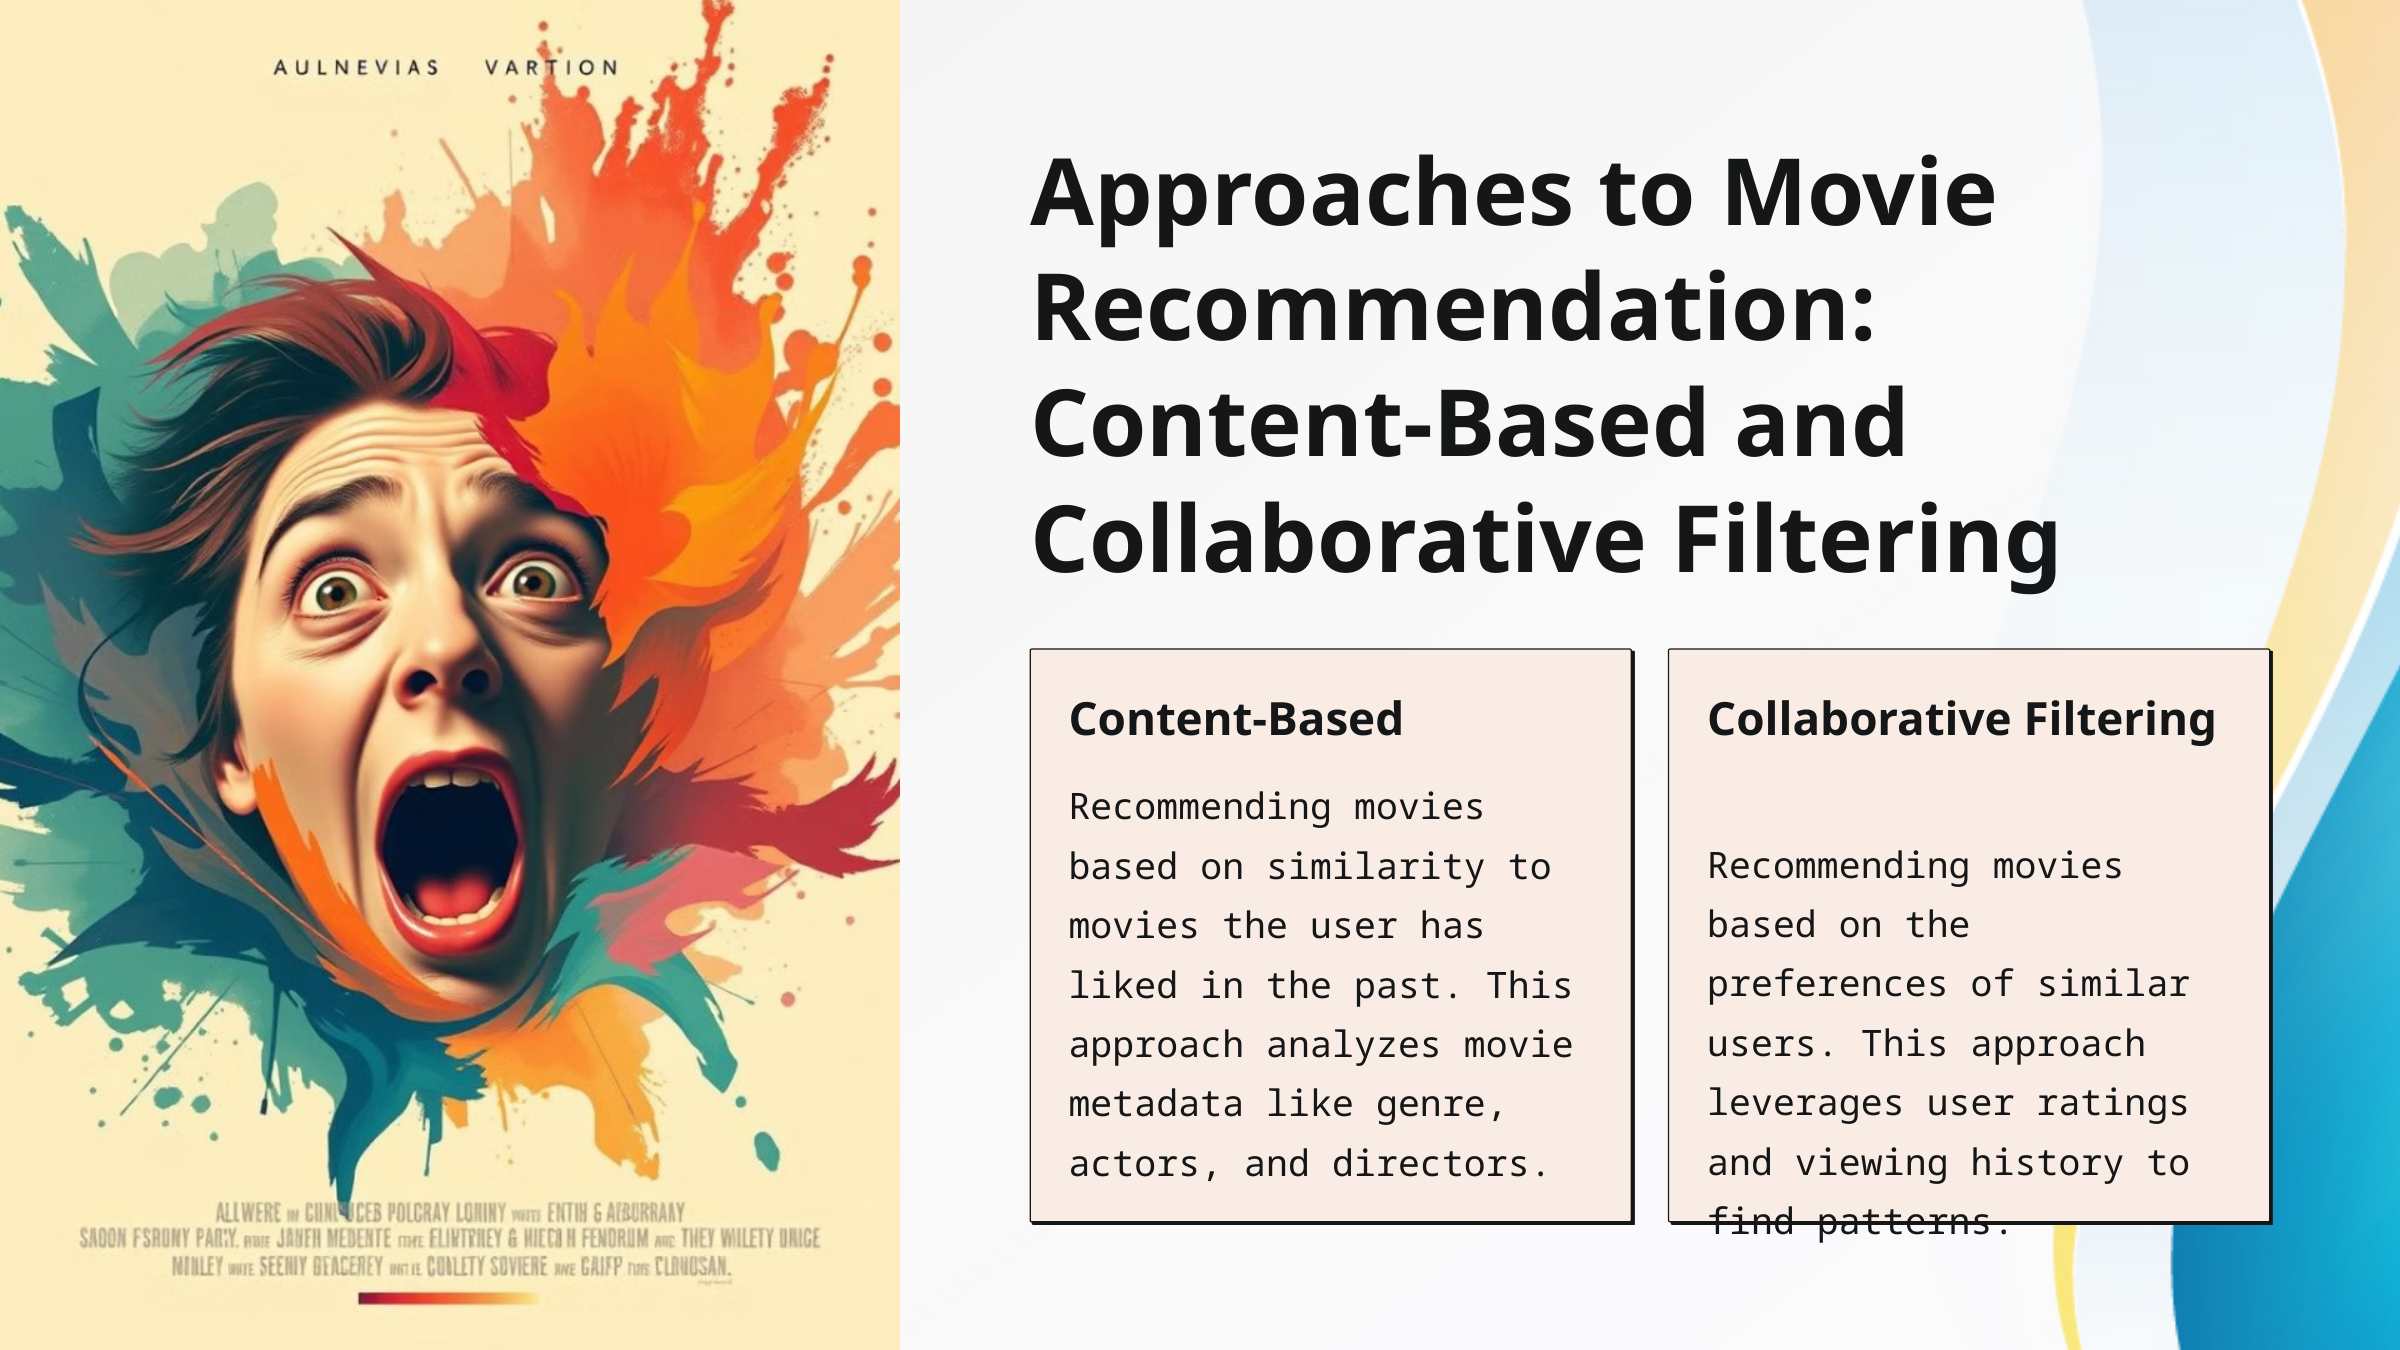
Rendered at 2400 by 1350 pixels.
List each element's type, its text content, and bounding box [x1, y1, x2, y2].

picture [0, 0, 2400, 1350]
text_box Recommending movies based on similarity to movies the user has liked in the past. This approach analyzes movie metadata like genre, actors, and directors. [1068, 767, 1593, 1126]
text_box Approaches to Movie Recommendation: Content-Based and Collaborative Filtering [1030, 128, 2270, 594]
text_box Collaborative Filtering [1706, 687, 2232, 804]
text_box [1668, 649, 2270, 1222]
text_box Content-Based [1068, 687, 1534, 746]
text_box [1030, 649, 1632, 1222]
text_box Recommending movies based on the preferences of similar users. This approach leverages user ratings and viewing history to find patterns. [1706, 826, 2232, 1184]
